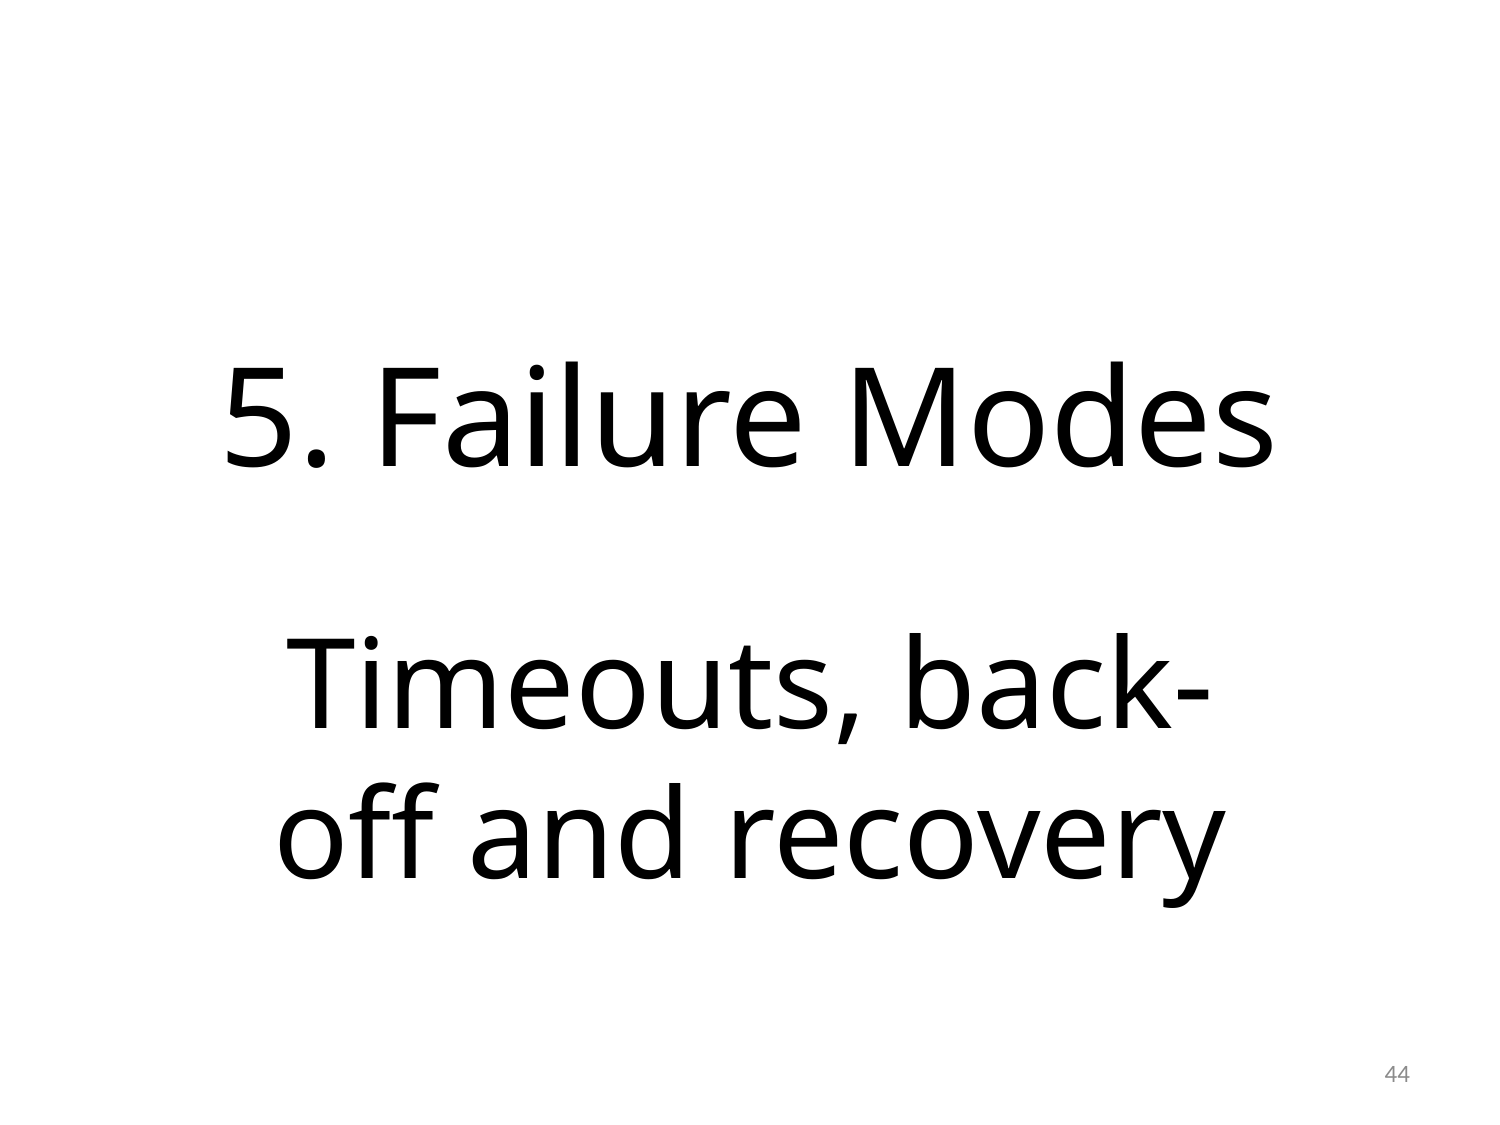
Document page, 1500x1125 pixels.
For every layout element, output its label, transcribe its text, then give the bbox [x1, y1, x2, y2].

text_box Timeouts, back-off and recovery [190, 595, 1310, 911]
slide_number 44 [1074, 1042, 1425, 1103]
text_box 5. Failure Modes [77, 321, 1422, 501]
